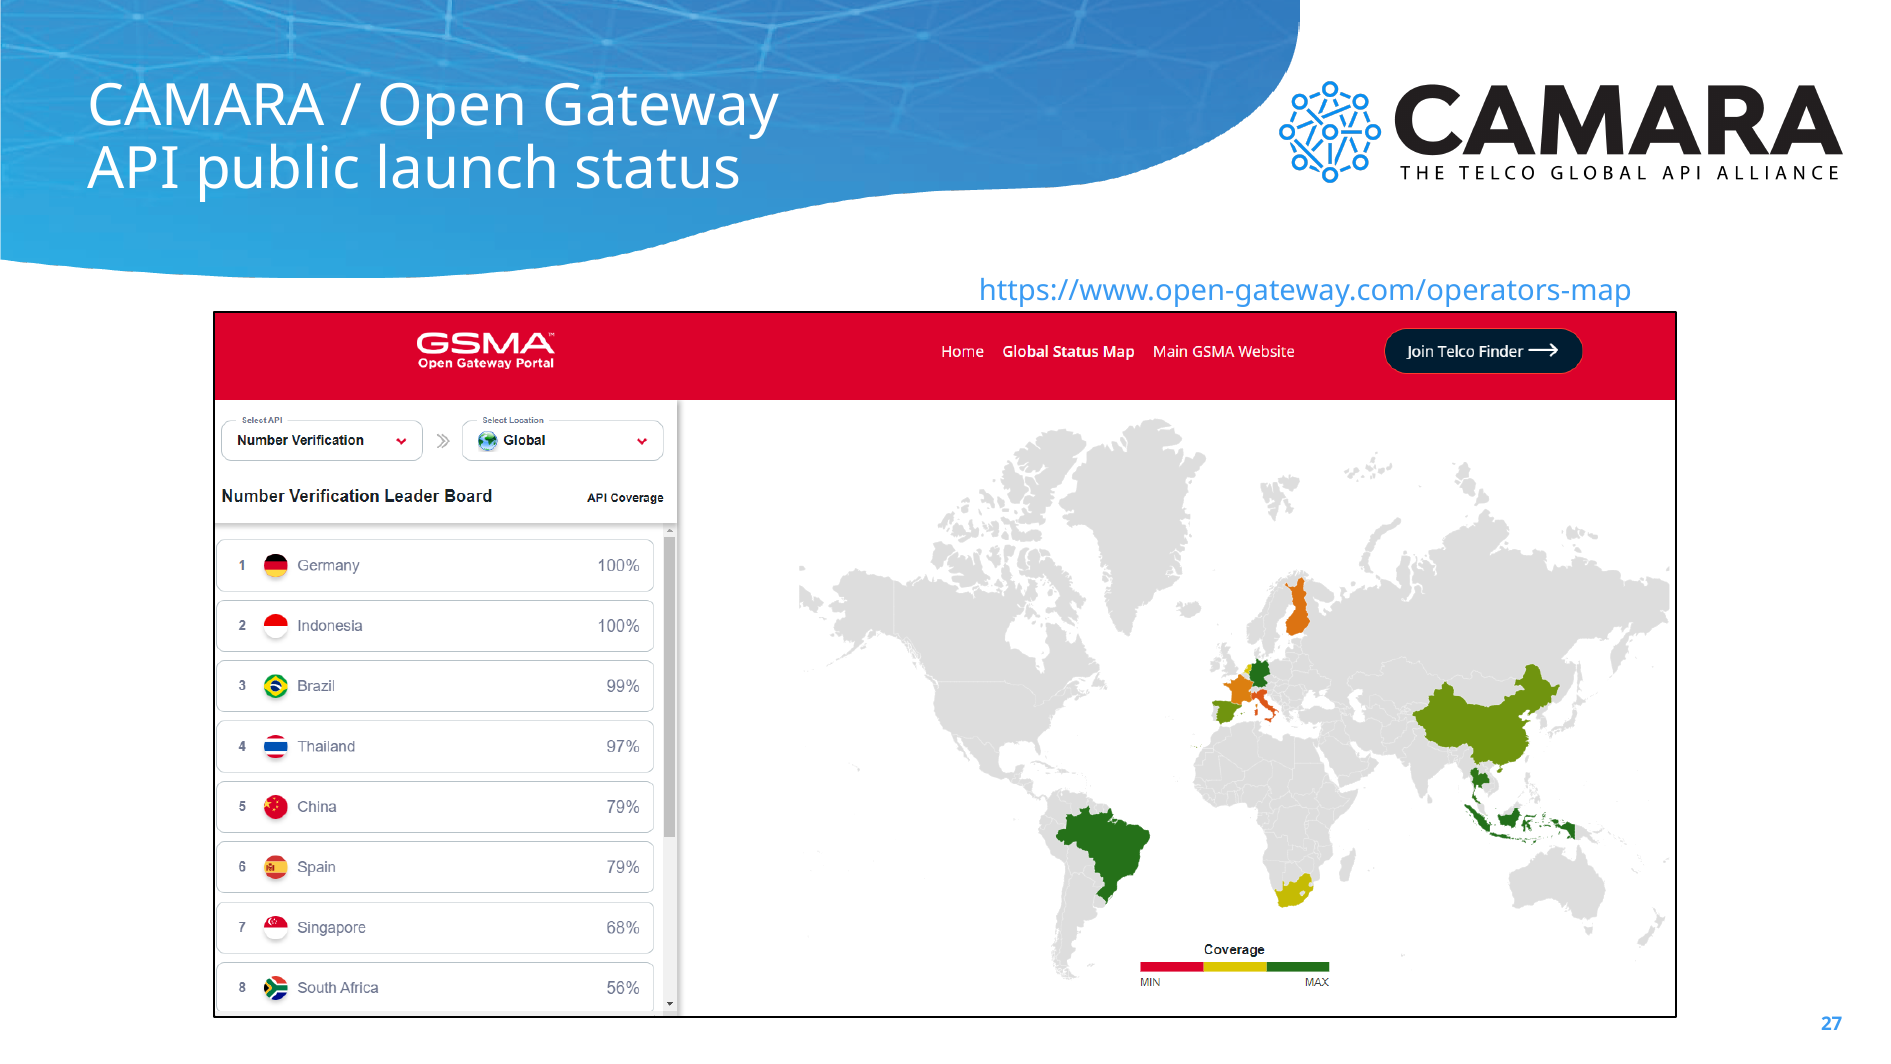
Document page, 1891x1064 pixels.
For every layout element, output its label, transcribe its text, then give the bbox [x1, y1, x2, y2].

picture [215, 312, 1675, 1017]
title CAMARA / Open Gateway API public launch status [72, 67, 1869, 197]
text_box https://www.open-gateway.com/operators-map [979, 271, 1675, 311]
picture [0, 0, 1300, 278]
